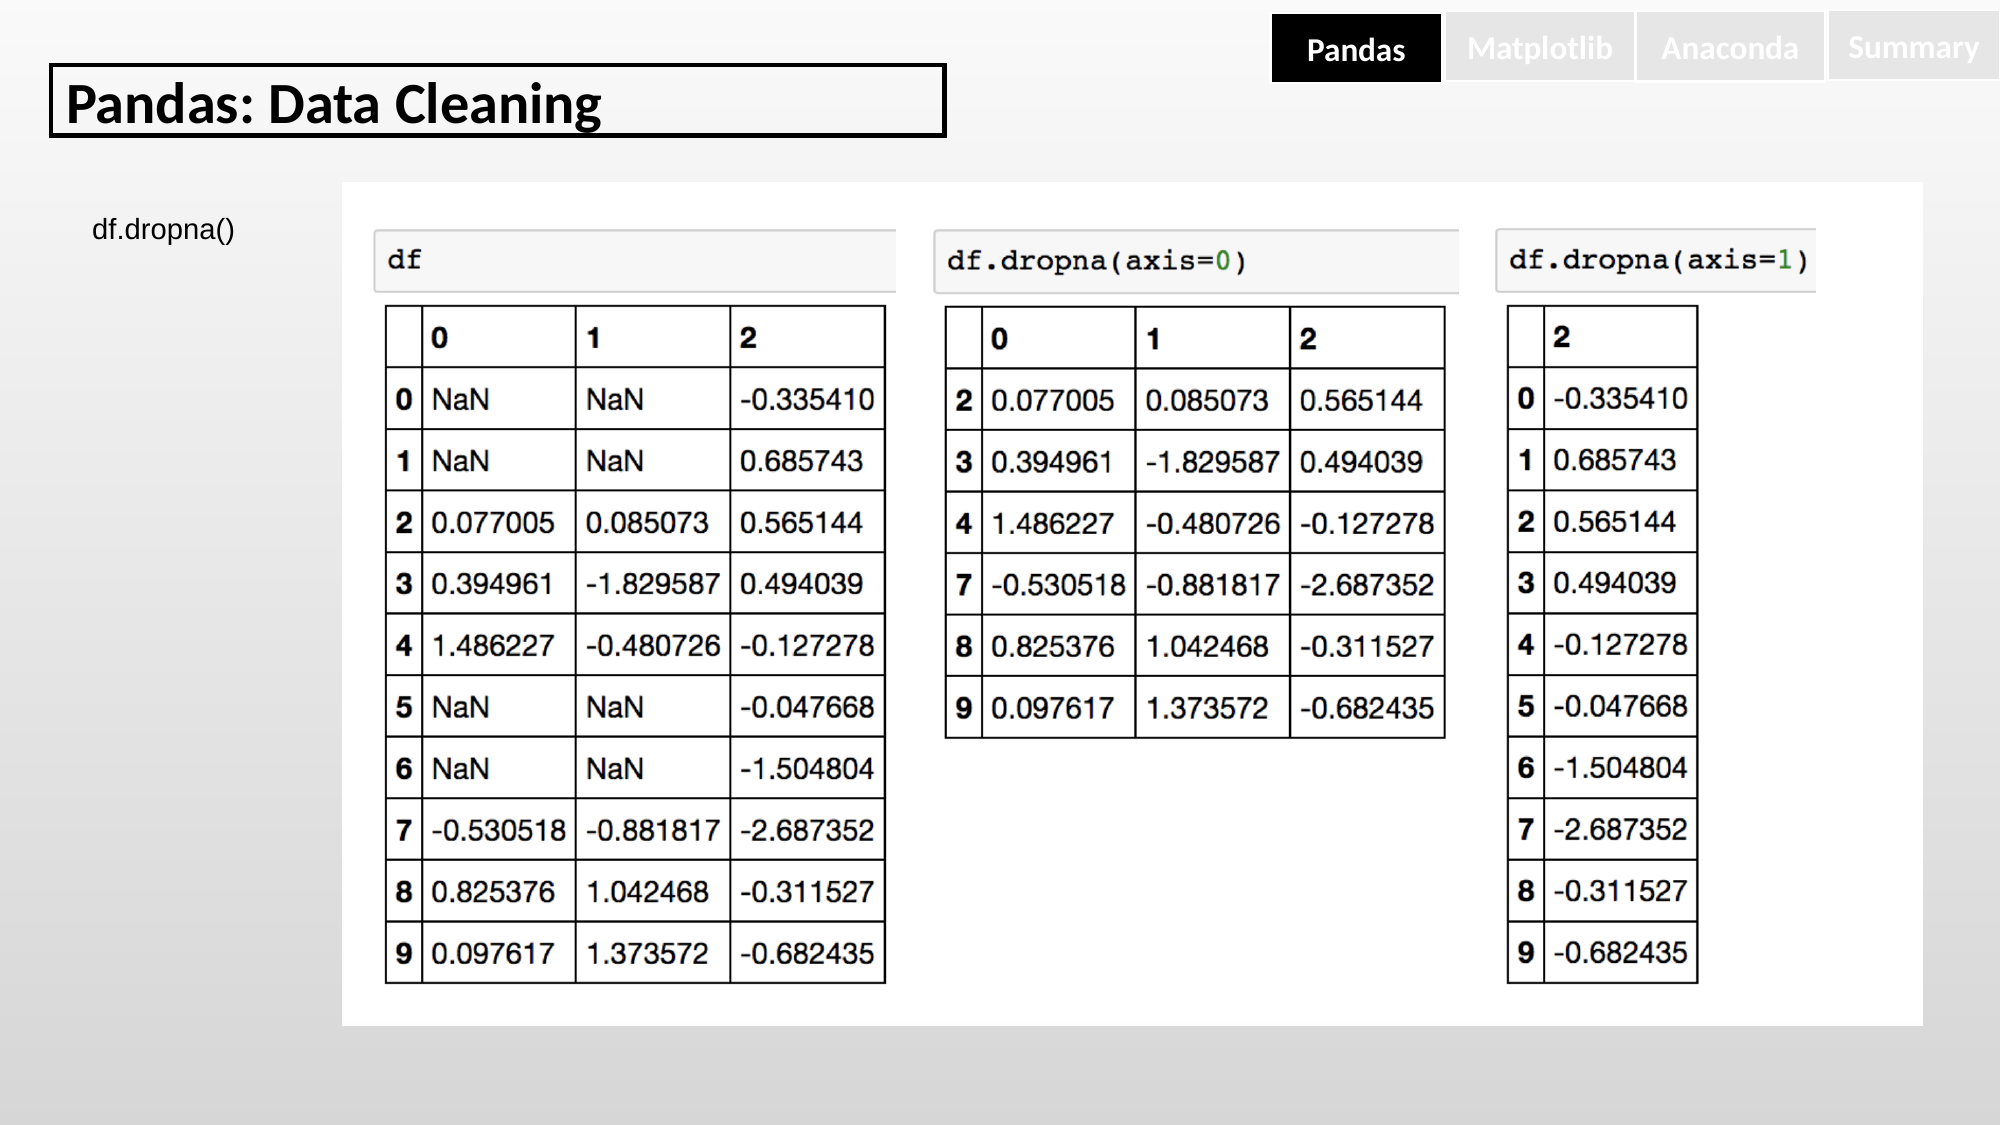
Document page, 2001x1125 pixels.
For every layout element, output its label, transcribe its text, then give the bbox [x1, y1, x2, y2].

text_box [1270, 9, 2000, 84]
text_box df.dropna() [77, 202, 251, 253]
text_box Pandas: Data Cleaning [51, 65, 945, 136]
picture [342, 182, 1924, 1026]
